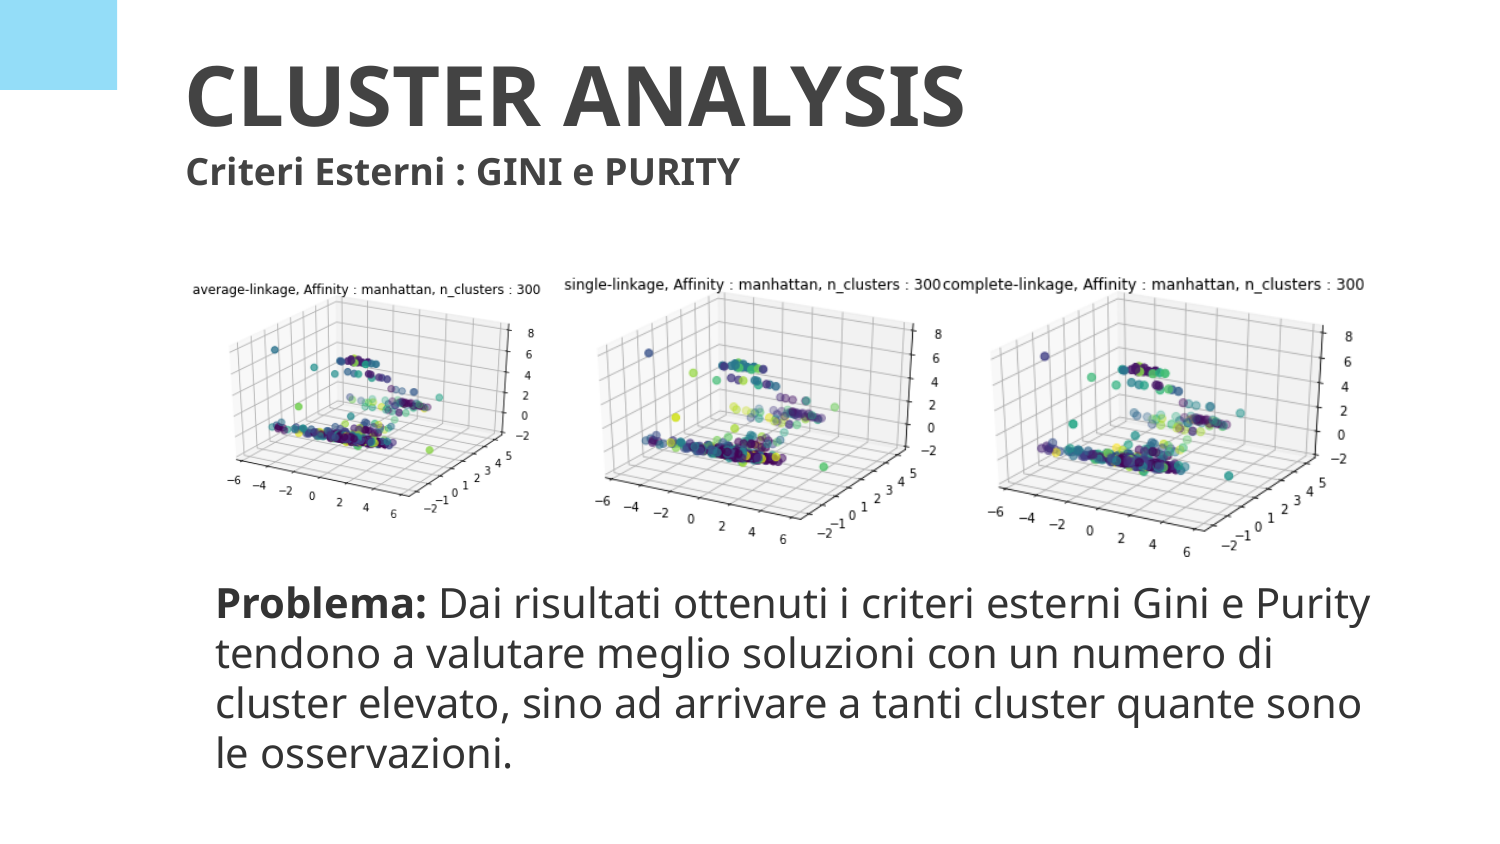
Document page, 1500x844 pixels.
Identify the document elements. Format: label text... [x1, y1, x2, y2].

picture [182, 266, 1374, 557]
title CLUSTER ANALYSIS Criteri Esterni : GINI e PURITY [169, 18, 1431, 162]
text_box [0, 0, 118, 90]
text_box Problema: Dai risultati ottenuti i criteri esterni Gini e Purity tendono a valutare meglio soluzioni con un numero di cluster elevato, sino ad arrivare a tanti cluster quante sono le osservazioni. [200, 569, 1400, 820]
